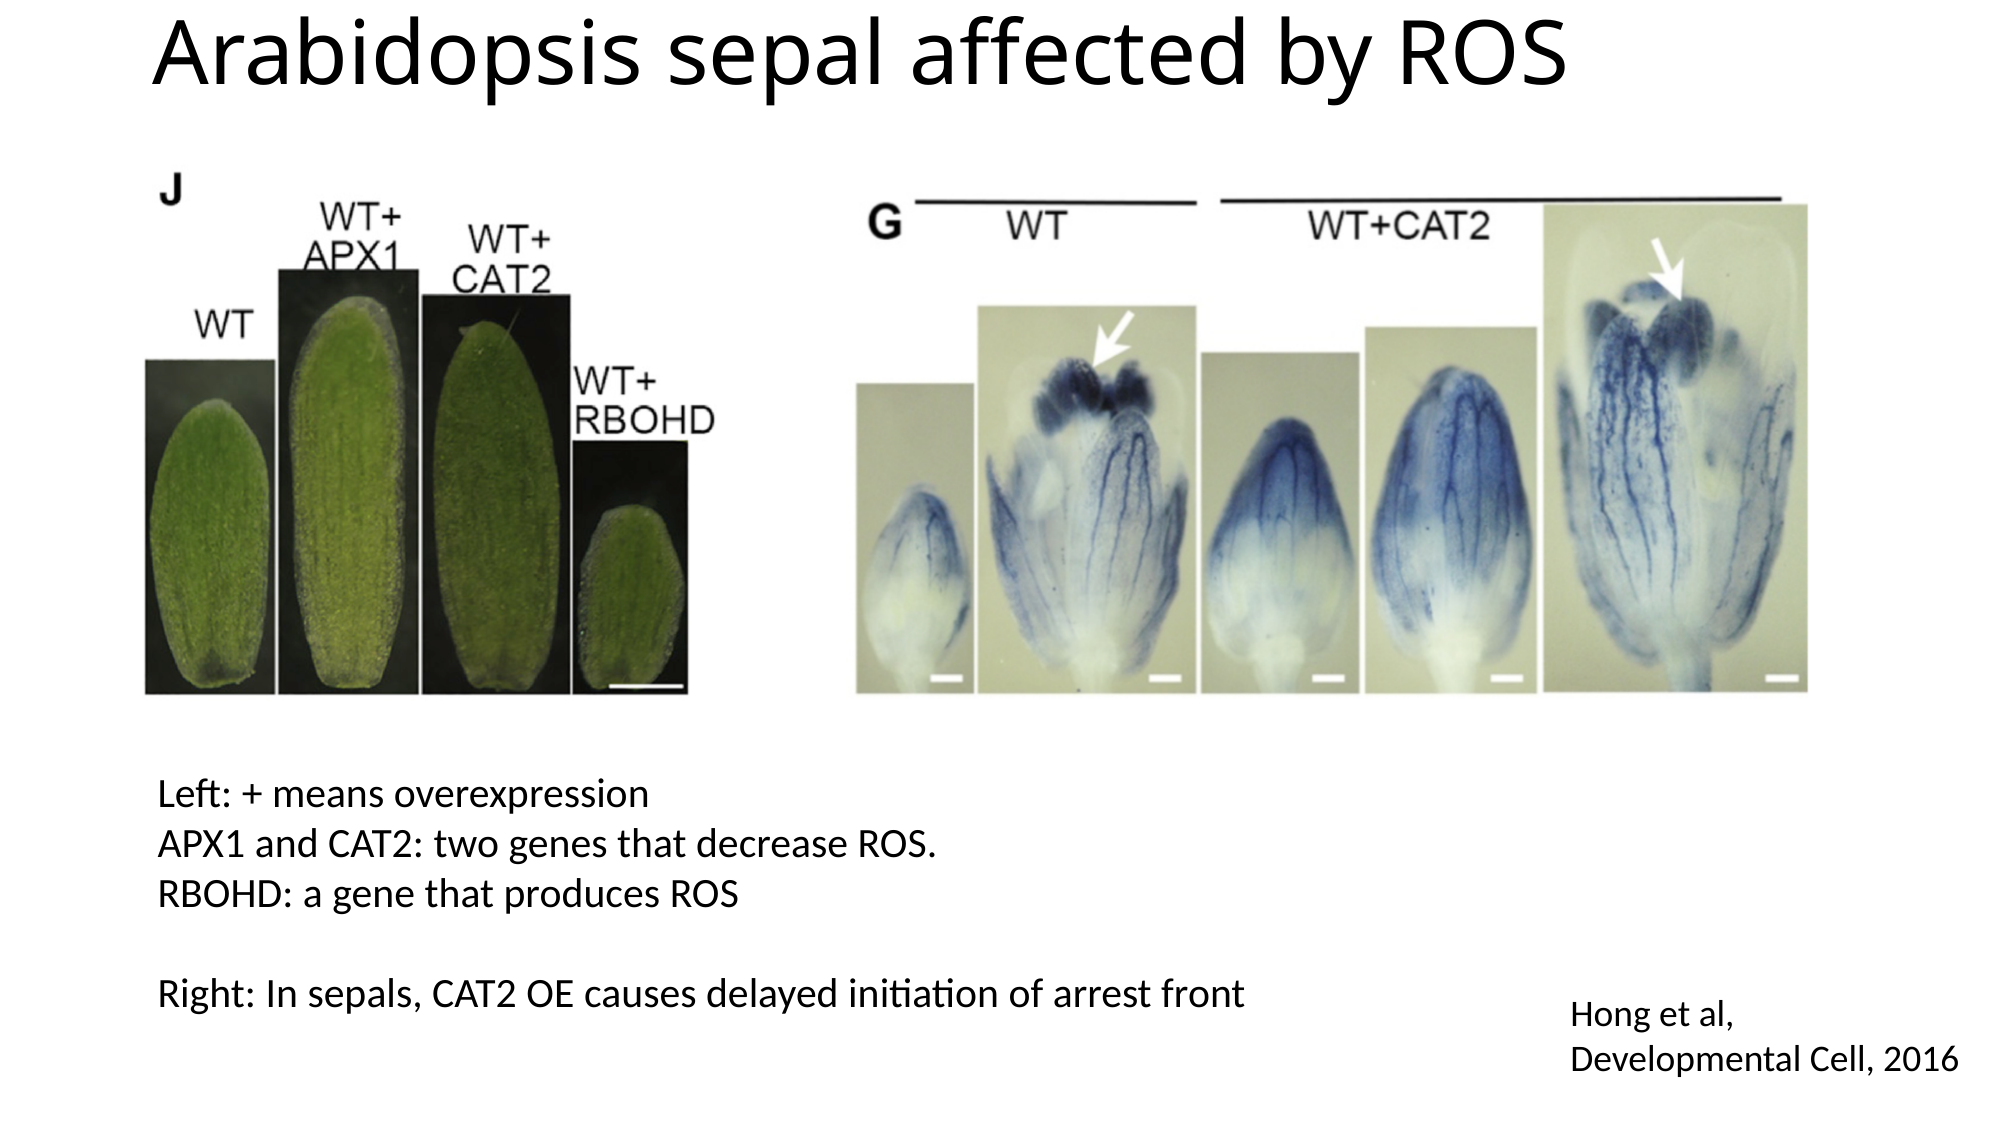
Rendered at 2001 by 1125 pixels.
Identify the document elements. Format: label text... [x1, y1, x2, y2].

picture [137, 160, 722, 710]
text_box Hong et al, Developmental Cell, 2016 [1555, 981, 1975, 1087]
picture [846, 192, 1828, 716]
title Arabidopsis sepal affected by ROS [137, 0, 1863, 112]
text_box Left: + means overexpression APX1 and CAT2: two genes that decrease ROS. RBOHD: a gene that produces ROS Right: In sepals, CAT2 OE causes delayed initiation of arrest front [142, 758, 1262, 1024]
